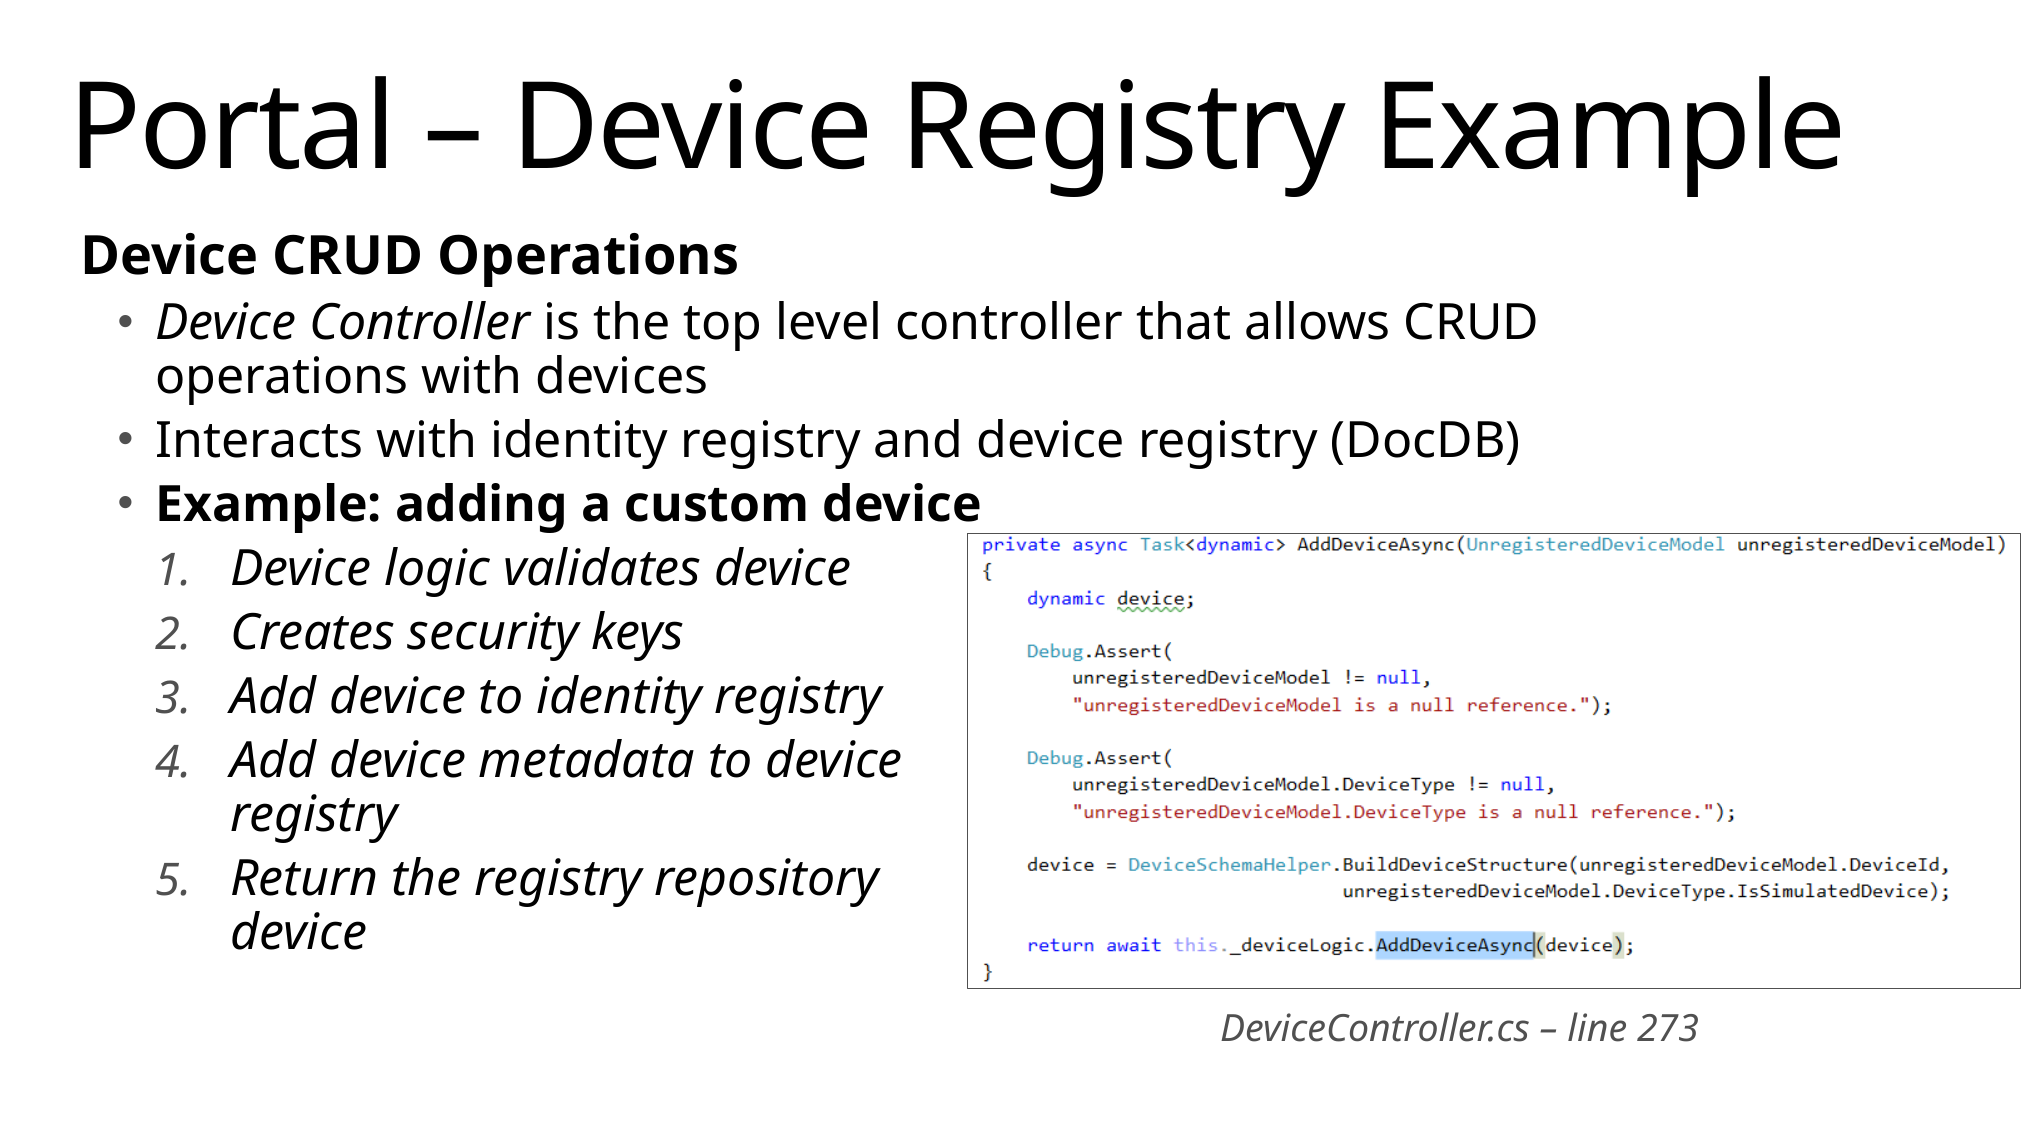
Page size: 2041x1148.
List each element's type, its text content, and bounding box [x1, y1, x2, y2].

title Portal – Device Registry Example [45, 48, 1996, 349]
list Device CRUD Operations Device Controller is the top level controller that allows CRUD operations with devices Interacts with identity registry and device registry (DocDB) Example: adding a custom device Device logic validates device Creates security keys Add device to identity registry Add device metadata to device registry Return the registry repository device [0, 213, 1783, 1148]
text_box DeviceController.cs – line 273 [1190, 989, 1730, 1070]
picture [966, 533, 2021, 989]
